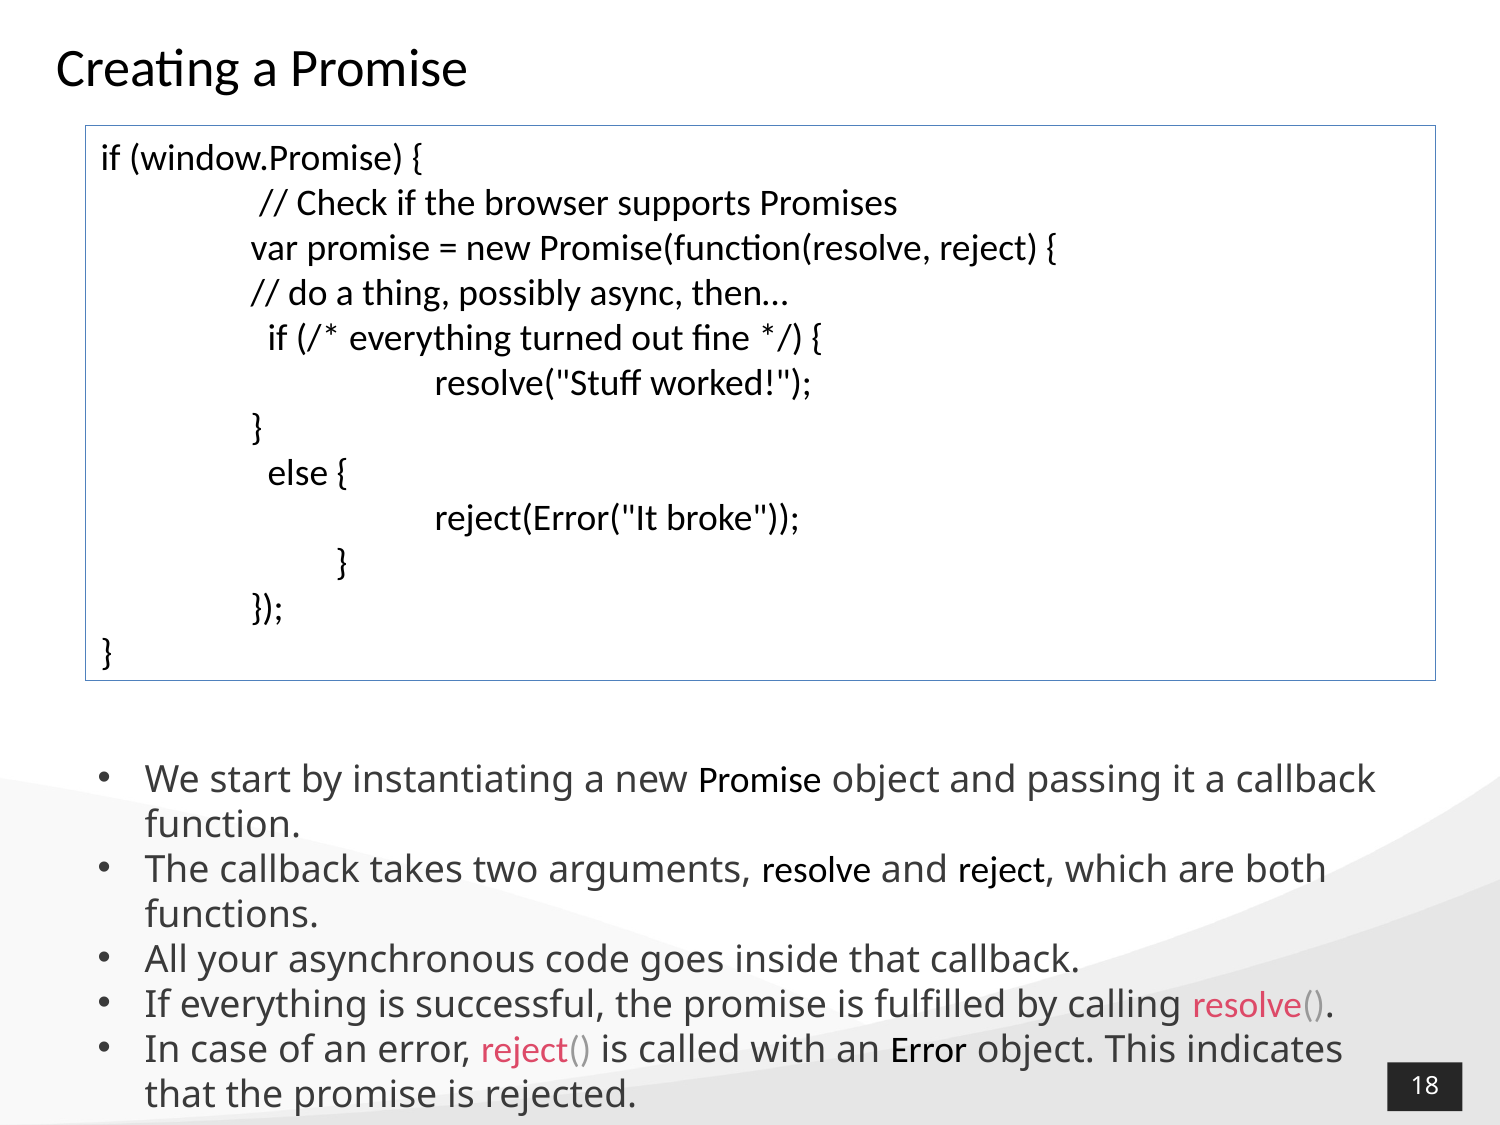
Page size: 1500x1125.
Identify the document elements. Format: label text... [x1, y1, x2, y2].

title Creating a Promise [41, 7, 1233, 124]
text_box if (window.Promise) { // Check if the browser supports Promises var promise = new Promise(function(resolve, reject) { // do a thing, possibly async, then… if (/* everything turned out fine */) { resolve("Stuff worked!"); } else { reject(Error("It broke")); } }); } [85, 125, 1436, 681]
picture [0, 0, 1500, 1125]
text_box We start by instantiating a new Promise object and passing it a callback function. The callback takes two arguments, resolve and reject, which are both functions. All your asynchronous code goes inside that callback. If everything is successful, the promise is fulfilled by calling resolve(). In case of an error, reject() is called with an Error object. This indicates that the promise is rejected. [82, 747, 1435, 1122]
